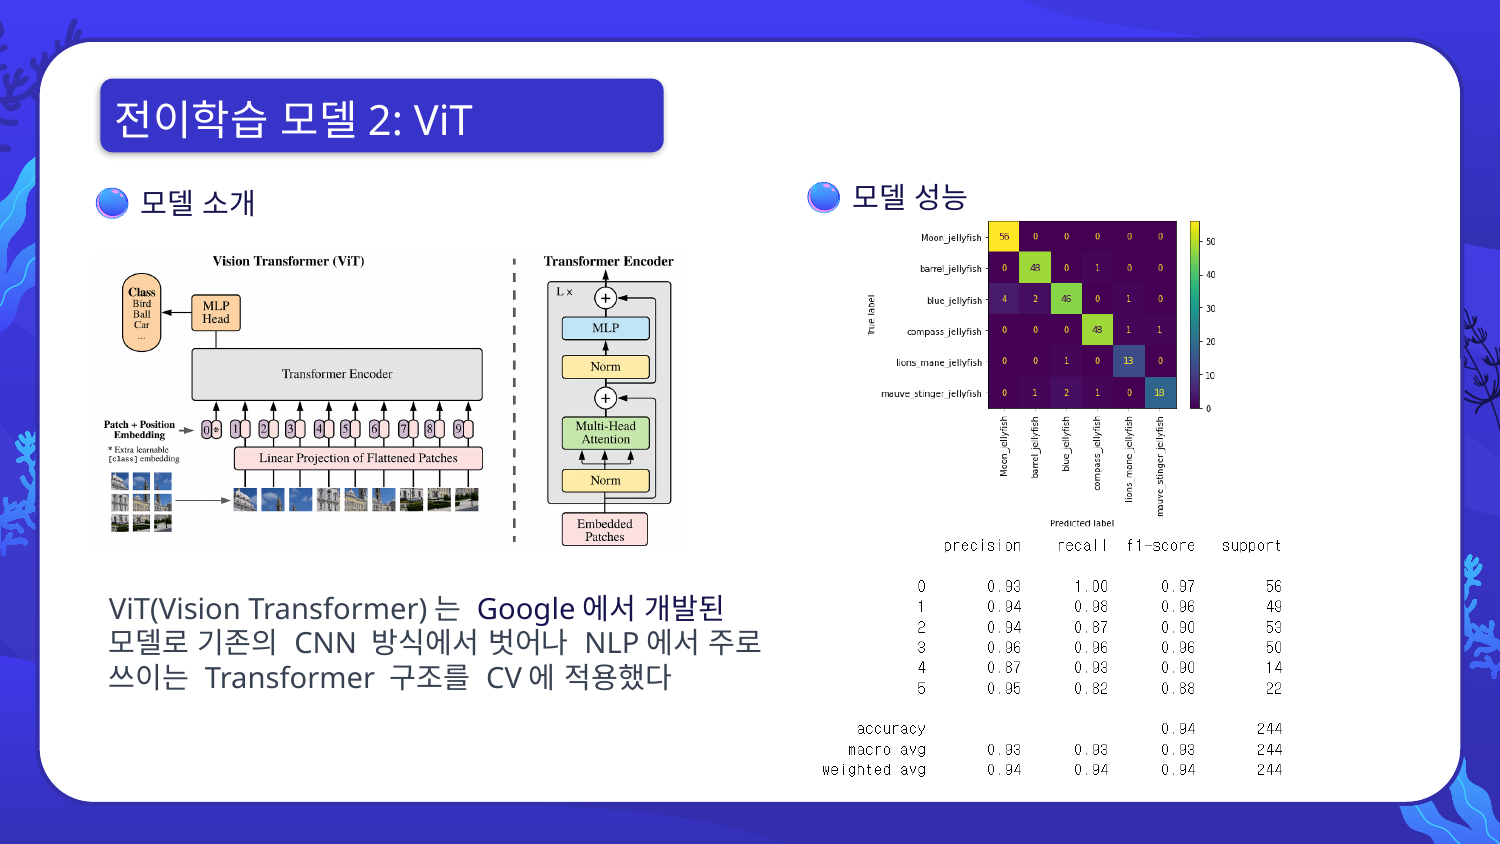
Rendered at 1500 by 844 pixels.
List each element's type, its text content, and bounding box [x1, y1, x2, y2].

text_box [94, 177, 534, 229]
picture [805, 215, 1301, 792]
text_box ViT(Vision Transformer)는 Google에서 개발된 모델로 기존의 CNN 방식에서 벗어나 NLP에서 주로 쓰이는 Transformer 구조를 CV에 적용했다 [94, 582, 800, 703]
text_box 전이학습 모델2: ViT [100, 86, 674, 152]
picture [92, 250, 687, 554]
text_box [97, 75, 666, 149]
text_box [805, 171, 1246, 223]
text_box [103, 152, 661, 156]
